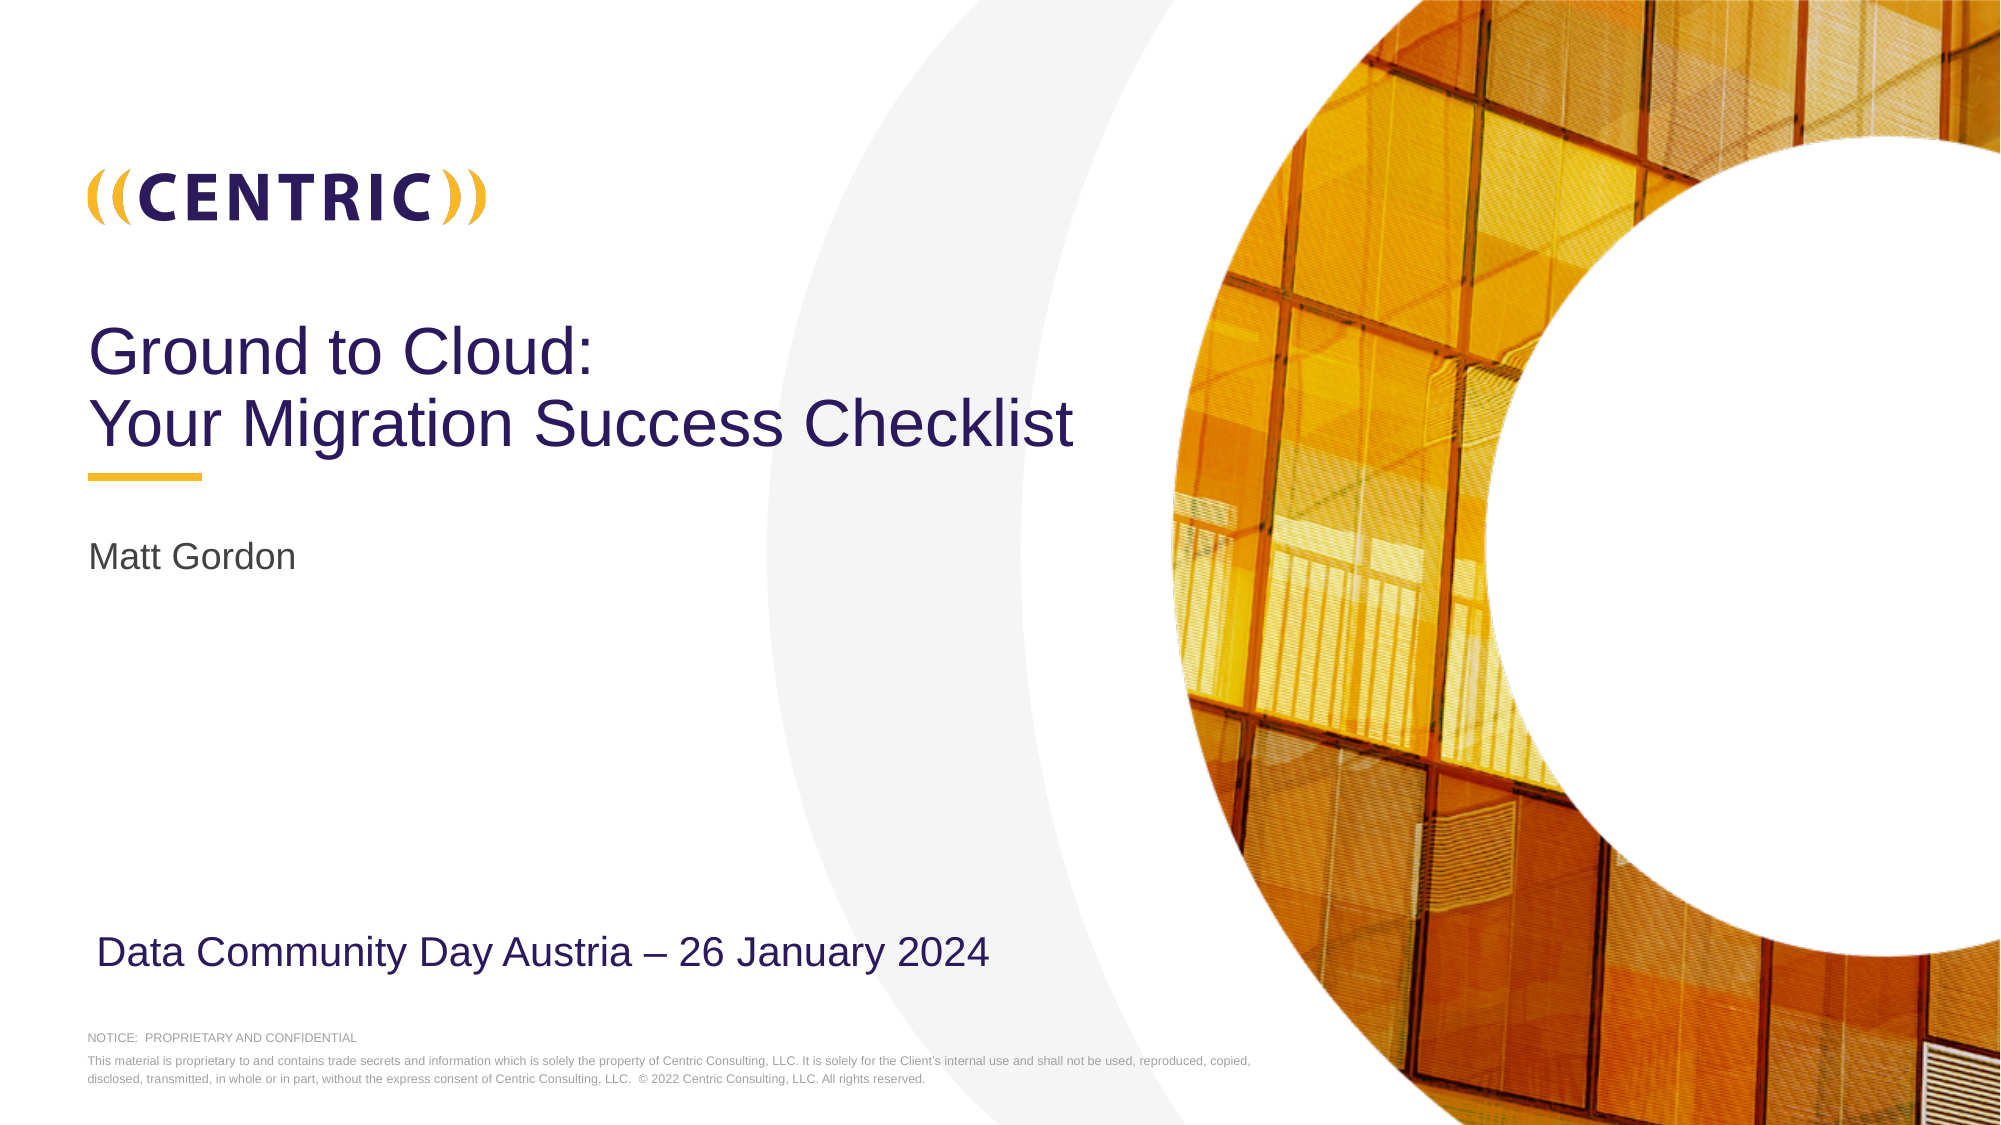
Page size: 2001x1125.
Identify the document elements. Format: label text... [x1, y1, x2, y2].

list Matt Gordon [88, 519, 1989, 605]
title Ground to Cloud: Your Migration Success Checklist [88, 309, 1989, 418]
list Data Community Day Austria – 26 January 2024 [87, 917, 1310, 1003]
picture [1158, 0, 2001, 1125]
